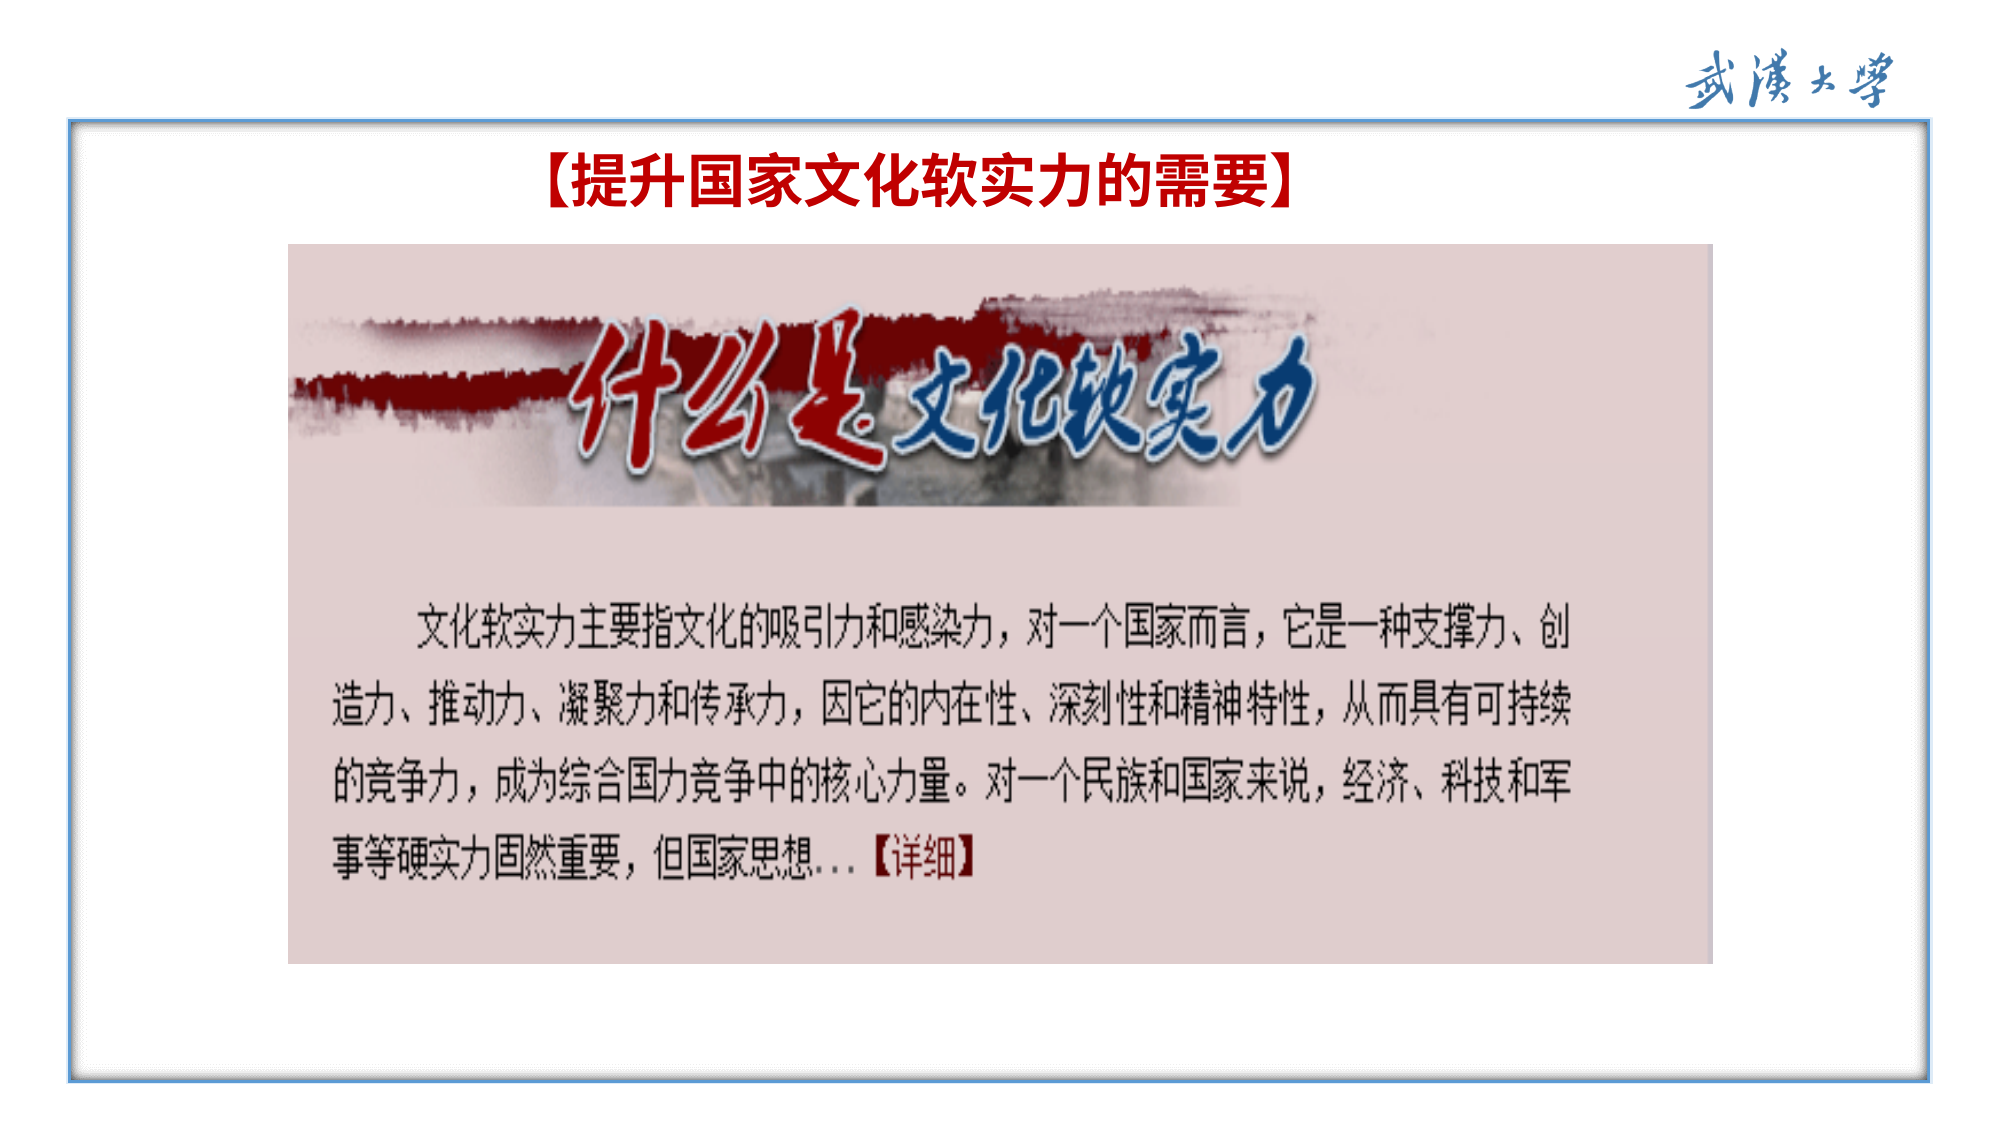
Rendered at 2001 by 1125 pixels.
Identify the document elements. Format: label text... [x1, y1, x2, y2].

picture [66, 117, 1933, 1084]
text_box 【提升国家文化软实力的需要】 [499, 137, 1596, 221]
